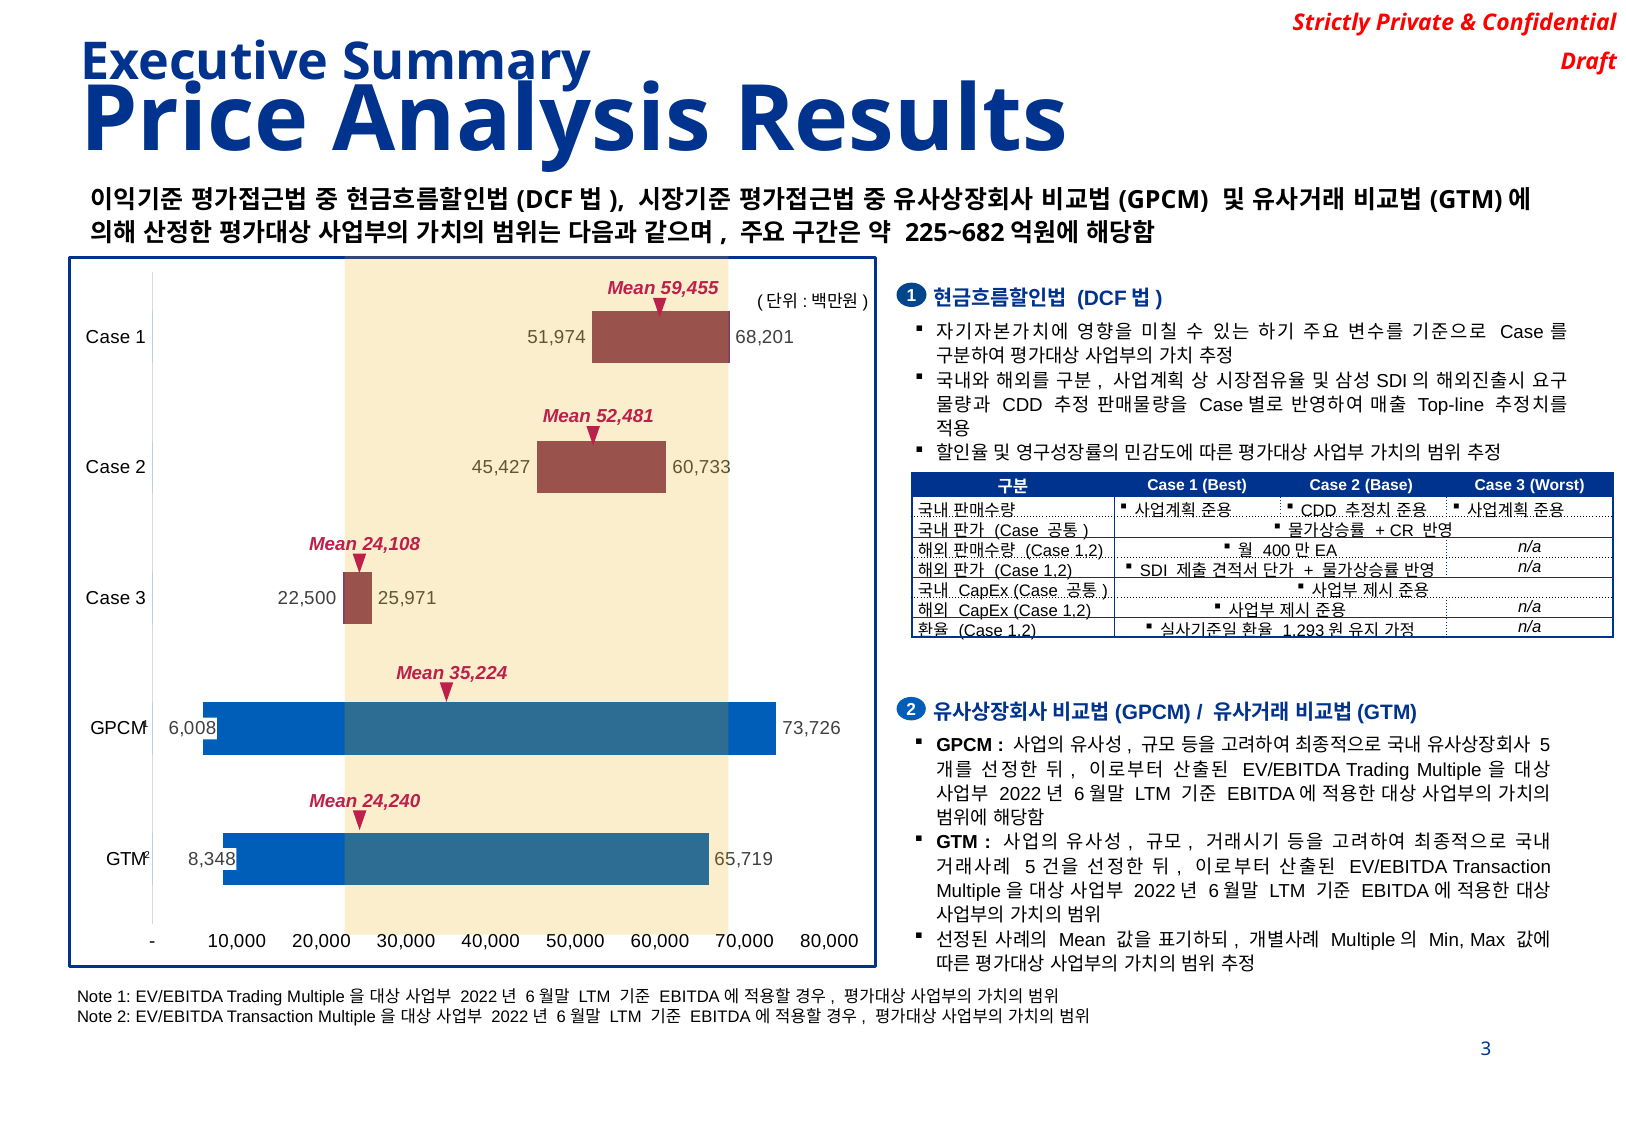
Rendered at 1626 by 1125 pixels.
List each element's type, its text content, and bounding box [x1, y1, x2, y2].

table_cell 물가상승률 + CR 반영 [1115, 517, 1612, 537]
table_cell n/a [1447, 618, 1612, 636]
table_cell n/a [1447, 538, 1612, 557]
text_box Executive Summary [65, 37, 1475, 83]
text_box Note 1: EV/EBITDA Trading Multiple을 대상 사업부 2022년 6월말 LTM 기준 EBITDA에 적용할 경우, 평가대상 사업부의 가치의 범위 Note 2: EV/EBITDA Transaction Multiple을 대상 사업부 2022년 6월말 LTM 기준 EBITDA에 적용할 경우, 평가대상 사업부의 가치의 범위 [77, 985, 1134, 1026]
table_cell 사업부 제시 준용 [1115, 597, 1447, 617]
table_cell 해외 판매수량 (Case 1,2) [913, 538, 1114, 557]
table_cell n/a [1447, 557, 1612, 577]
table_header Case 2 (Base) [1281, 474, 1446, 497]
table_cell 실사기준일 환율 1,293원 유지 가정 [1115, 618, 1447, 636]
text_box 이익기준 평가접근법 중 현금흐름할인법(DCF법), 시장기준 평가접근법 중 유사상장회사 비교법(GPCM) 및 유사거래 비교법(GTM)에 의해 산정한 평가대상 사업부의 가치의 범위는 다음과 같으며, 주요 구간은 약 225~682억원에 해당함 [89, 179, 1533, 262]
table_cell 국내 판가 (Case 공통) [913, 517, 1114, 537]
table_header 구분 [913, 474, 1114, 497]
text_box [896, 281, 1568, 469]
text_box Price Analysis Results [65, 83, 1475, 178]
table_cell 사업계획 준용 [1115, 497, 1280, 517]
table_cell n/a [1447, 597, 1612, 617]
table_cell 사업계획 준용 [1447, 497, 1612, 517]
table_cell 국내 CapEx (Case 공통) [913, 578, 1114, 597]
table_cell 국내 판매수량 [913, 497, 1114, 517]
table_header Case 3 (Worst) [1447, 474, 1612, 497]
table_cell SDI 제출 견적서 단가 + 물가상승률 반영 [1115, 557, 1447, 577]
table_cell 해외 판가 (Case 1,2) [913, 557, 1114, 577]
table_cell 월 400만EA [1115, 538, 1447, 557]
table_cell 환율 (Case 1,2) [913, 618, 1114, 636]
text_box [896, 695, 1568, 981]
table_cell 사업부 제시 준용 [1115, 578, 1612, 597]
table_cell 해외 CapEx (Case 1,2) [913, 597, 1114, 617]
table_header Case 1 (Best) [1115, 474, 1280, 497]
table_cell CDD 추정치 준용 [1280, 497, 1447, 517]
chart [67, 255, 877, 968]
